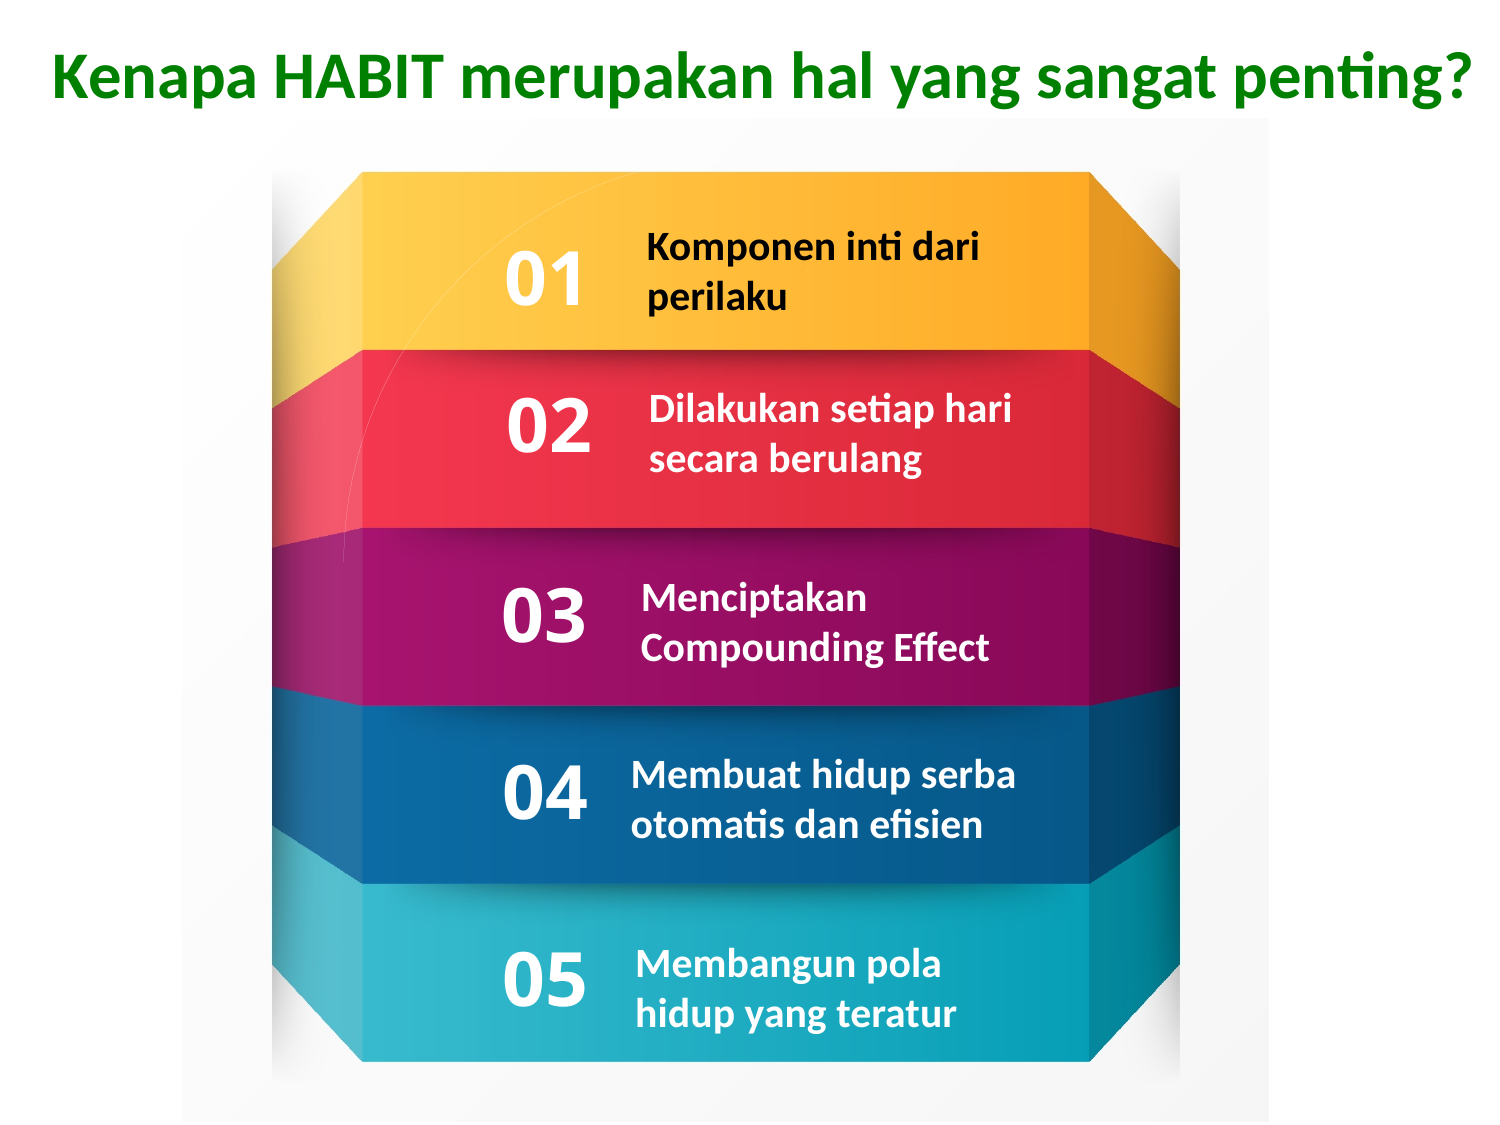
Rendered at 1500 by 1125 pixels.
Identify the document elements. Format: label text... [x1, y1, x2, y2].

text_box Kenapa HABIT merupakan hal yang sangat penting? [38, 24, 1491, 120]
picture [181, 118, 1269, 1123]
